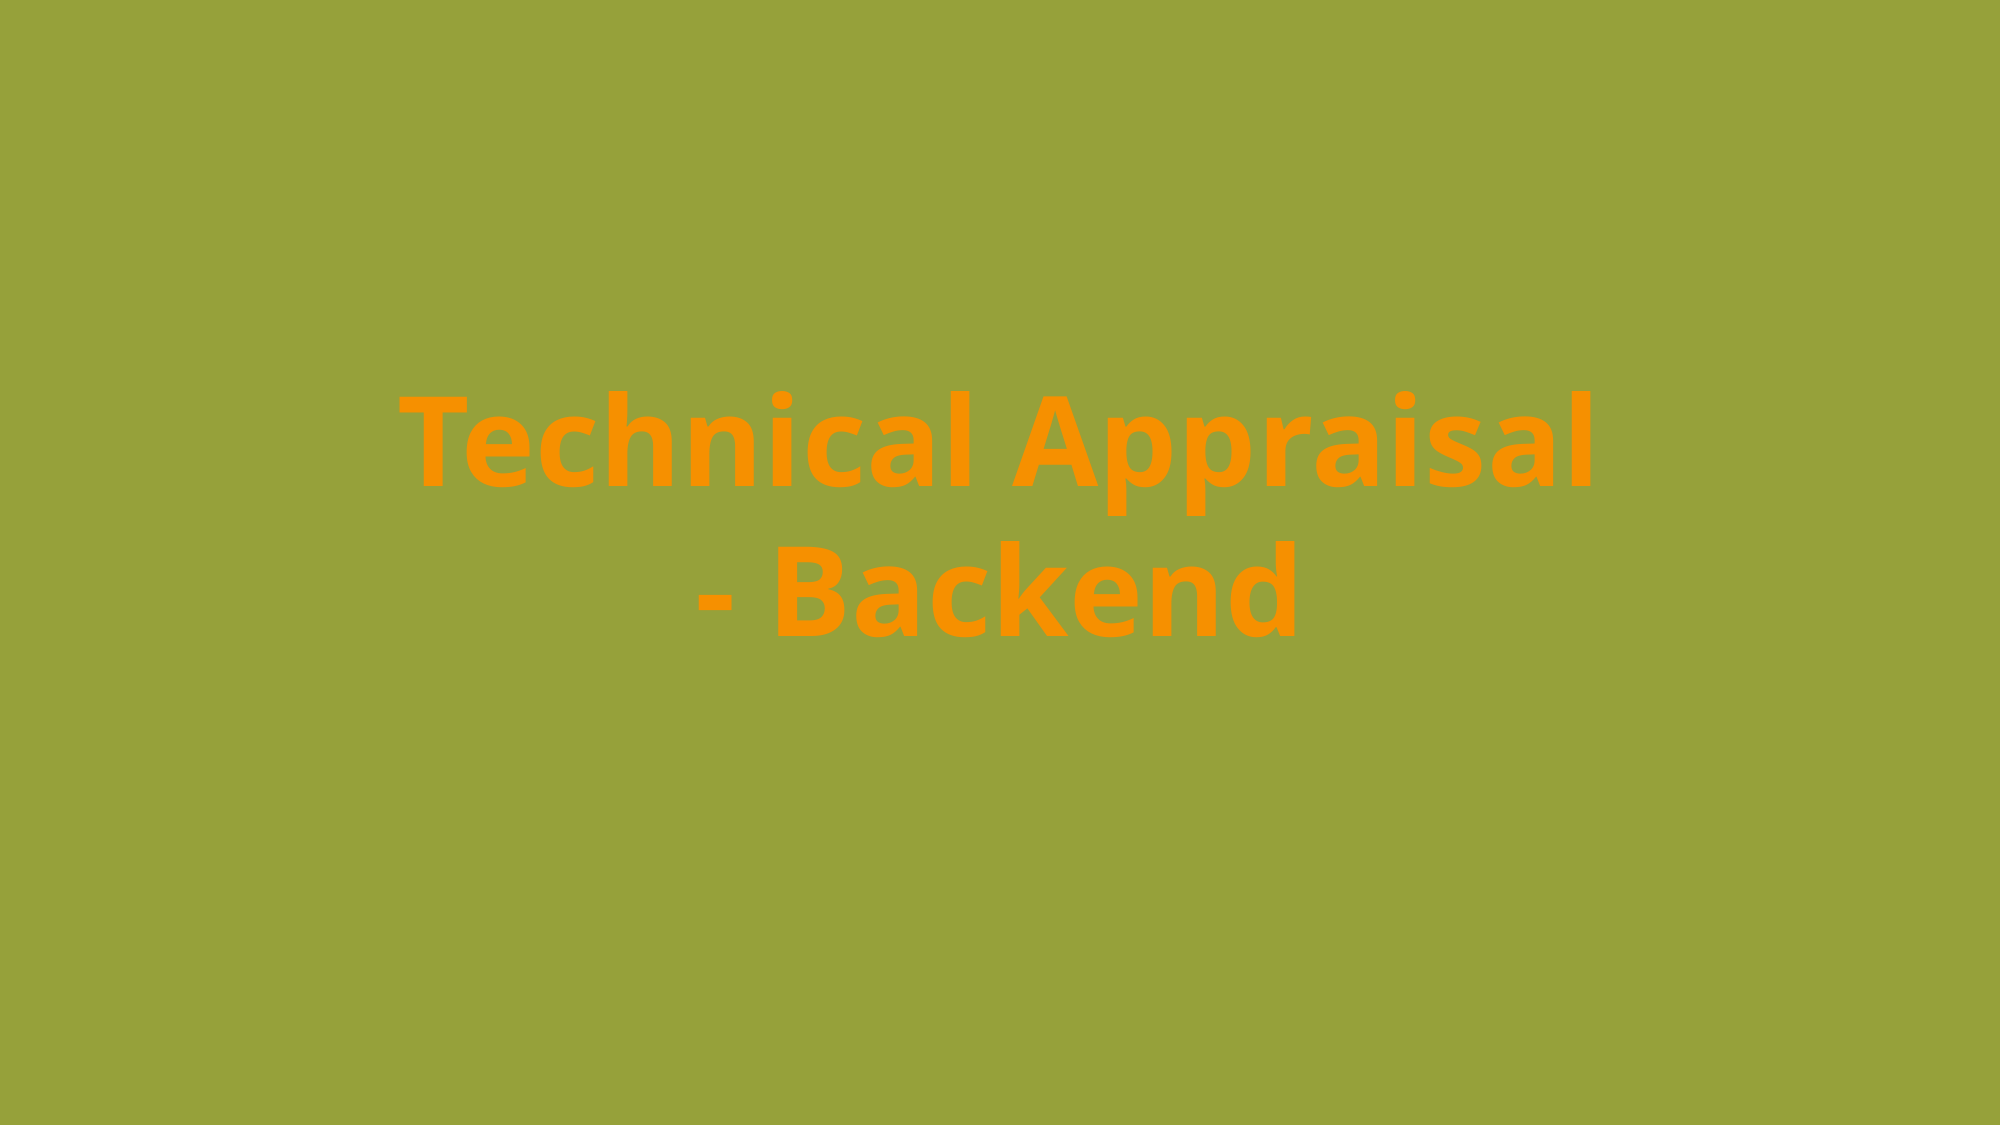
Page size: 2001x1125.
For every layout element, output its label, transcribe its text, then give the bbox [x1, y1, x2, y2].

title Technical Appraisal - Backend [250, 461, 1750, 563]
